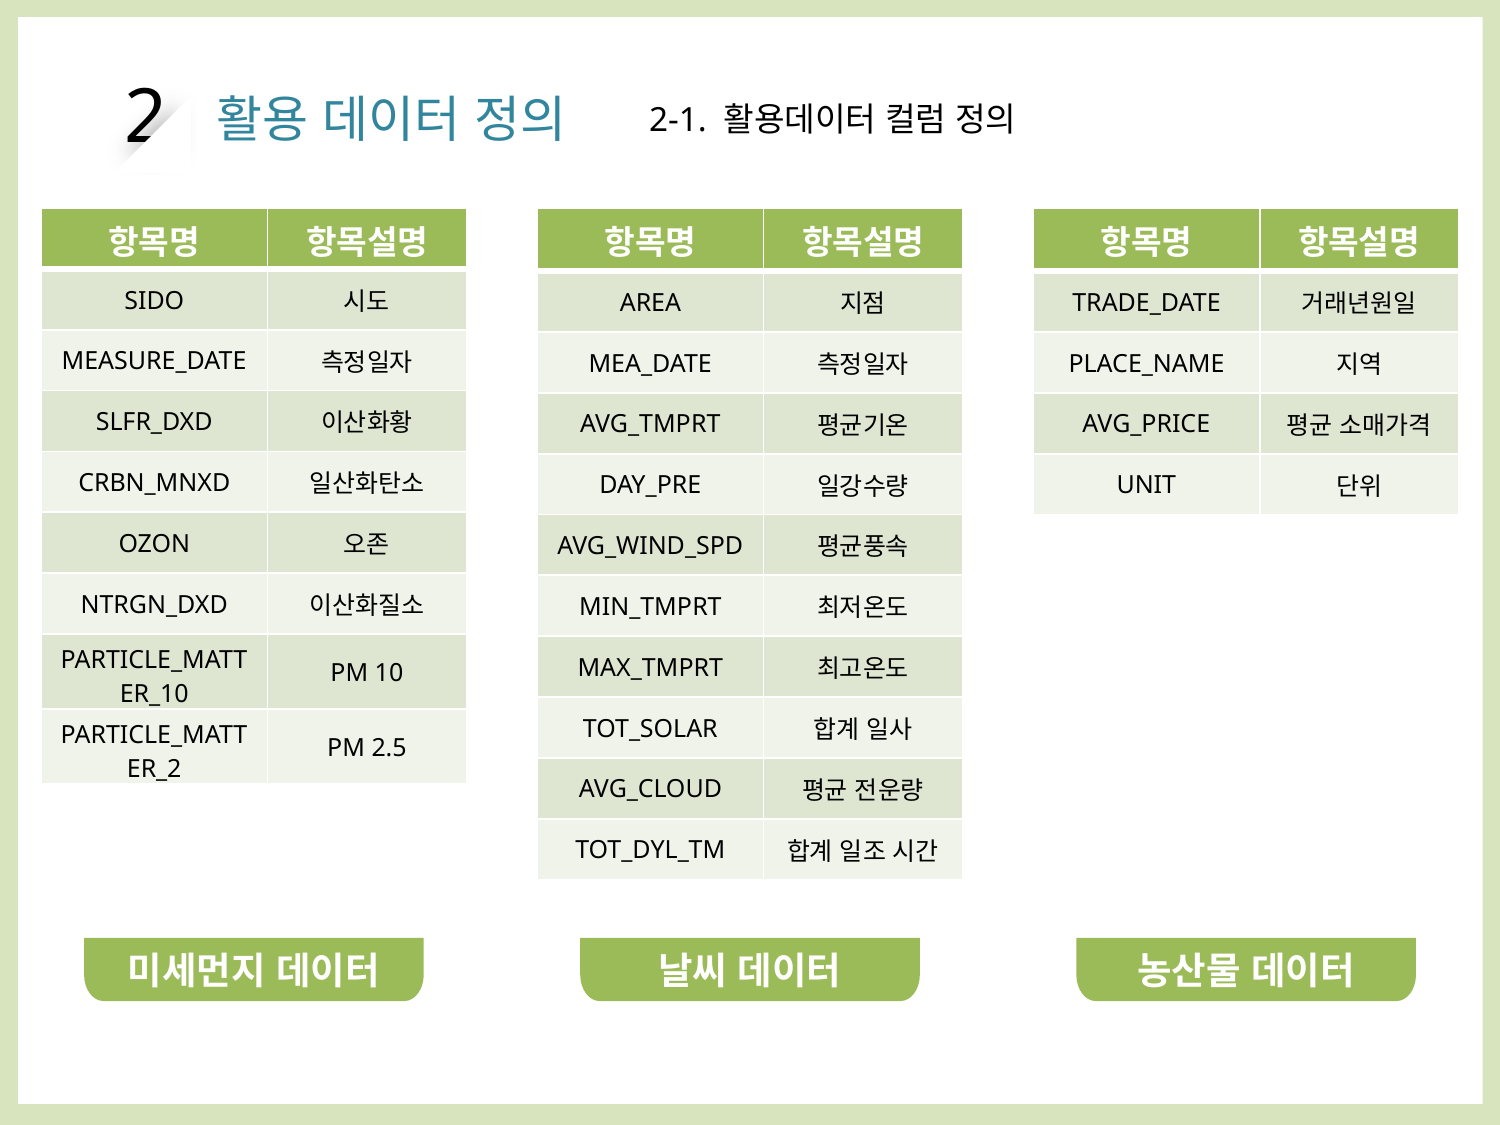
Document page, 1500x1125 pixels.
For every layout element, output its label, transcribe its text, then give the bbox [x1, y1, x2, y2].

table_cell AVG_TMPRT [538, 394, 763, 453]
table_cell OZON [42, 513, 267, 572]
table_cell DAY_PRE [538, 455, 763, 514]
table_cell 지점 [764, 274, 962, 331]
table_cell SLFR_DXD [42, 391, 267, 451]
text_box 미세먼지 데이터 [81, 935, 426, 1004]
table_header 항목명 [538, 209, 763, 268]
table_cell AVG_CLOUD [538, 759, 763, 818]
table_cell 합계 일조 시간 [764, 820, 962, 879]
table_cell 최저온도 [764, 576, 962, 635]
table_cell 일산화탄소 [268, 452, 466, 511]
table_cell 합계 일사 [764, 698, 962, 757]
table_cell MEA_DATE [538, 333, 763, 392]
table_cell 측정일자 [764, 333, 962, 392]
text_box 날씨 데이터 [578, 935, 922, 1004]
text_box 농산물 데이터 [1074, 935, 1419, 1004]
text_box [109, 59, 602, 213]
table_cell NTRGN_DXD [42, 574, 267, 633]
table_cell PARTICLE_MATTER_10 [42, 635, 267, 708]
table_cell MEASURE_DATE [42, 331, 267, 390]
table_cell PLACE_NAME [1034, 333, 1259, 392]
table_cell 측정일자 [268, 331, 466, 390]
text_box [16, 15, 1485, 1106]
table_cell 평균기온 [764, 394, 962, 453]
table_cell TOT_SOLAR [538, 698, 763, 757]
table_cell 시도 [268, 272, 466, 329]
table_cell PM 2.5 [268, 710, 466, 783]
table_cell 지역 [1261, 333, 1458, 392]
table_cell SIDO [42, 272, 267, 329]
table_cell PM 10 [268, 635, 466, 708]
table_cell 일강수량 [764, 455, 962, 514]
table_cell AREA [538, 274, 763, 331]
table_header 항목명 [1034, 209, 1259, 268]
table_cell 최고온도 [764, 637, 962, 696]
table_header 항목설명 [764, 209, 962, 268]
text_box 2-1. 활용데이터 컬럼 정의 [634, 90, 1032, 146]
table_cell 단위 [1261, 455, 1458, 514]
table_cell UNIT [1034, 455, 1259, 514]
table_cell TRADE_DATE [1034, 274, 1259, 331]
table_cell AVG_PRICE [1034, 394, 1259, 453]
table_cell 평균풍속 [764, 515, 962, 574]
table_cell MIN_TMPRT [538, 576, 763, 635]
table_cell 평균 전운량 [764, 759, 962, 818]
table_cell 평균 소매가격 [1261, 394, 1458, 453]
table_header 항목설명 [1261, 209, 1458, 268]
table_cell CRBN_MNXD [42, 452, 267, 511]
table_cell 거래년원일 [1261, 274, 1458, 331]
table_cell 이산화황 [268, 391, 466, 451]
table_cell 이산화질소 [268, 574, 466, 633]
table_cell AVG_WIND_SPD [538, 515, 763, 574]
table_header 항목설명 [268, 221, 466, 266]
table_cell PARTICLE_MATTER_2 [42, 710, 267, 783]
table_cell TOT_DYL_TM [538, 820, 763, 879]
table_cell MAX_TMPRT [538, 637, 763, 696]
table_cell 오존 [268, 513, 466, 572]
table_header 항목명 [42, 209, 267, 266]
